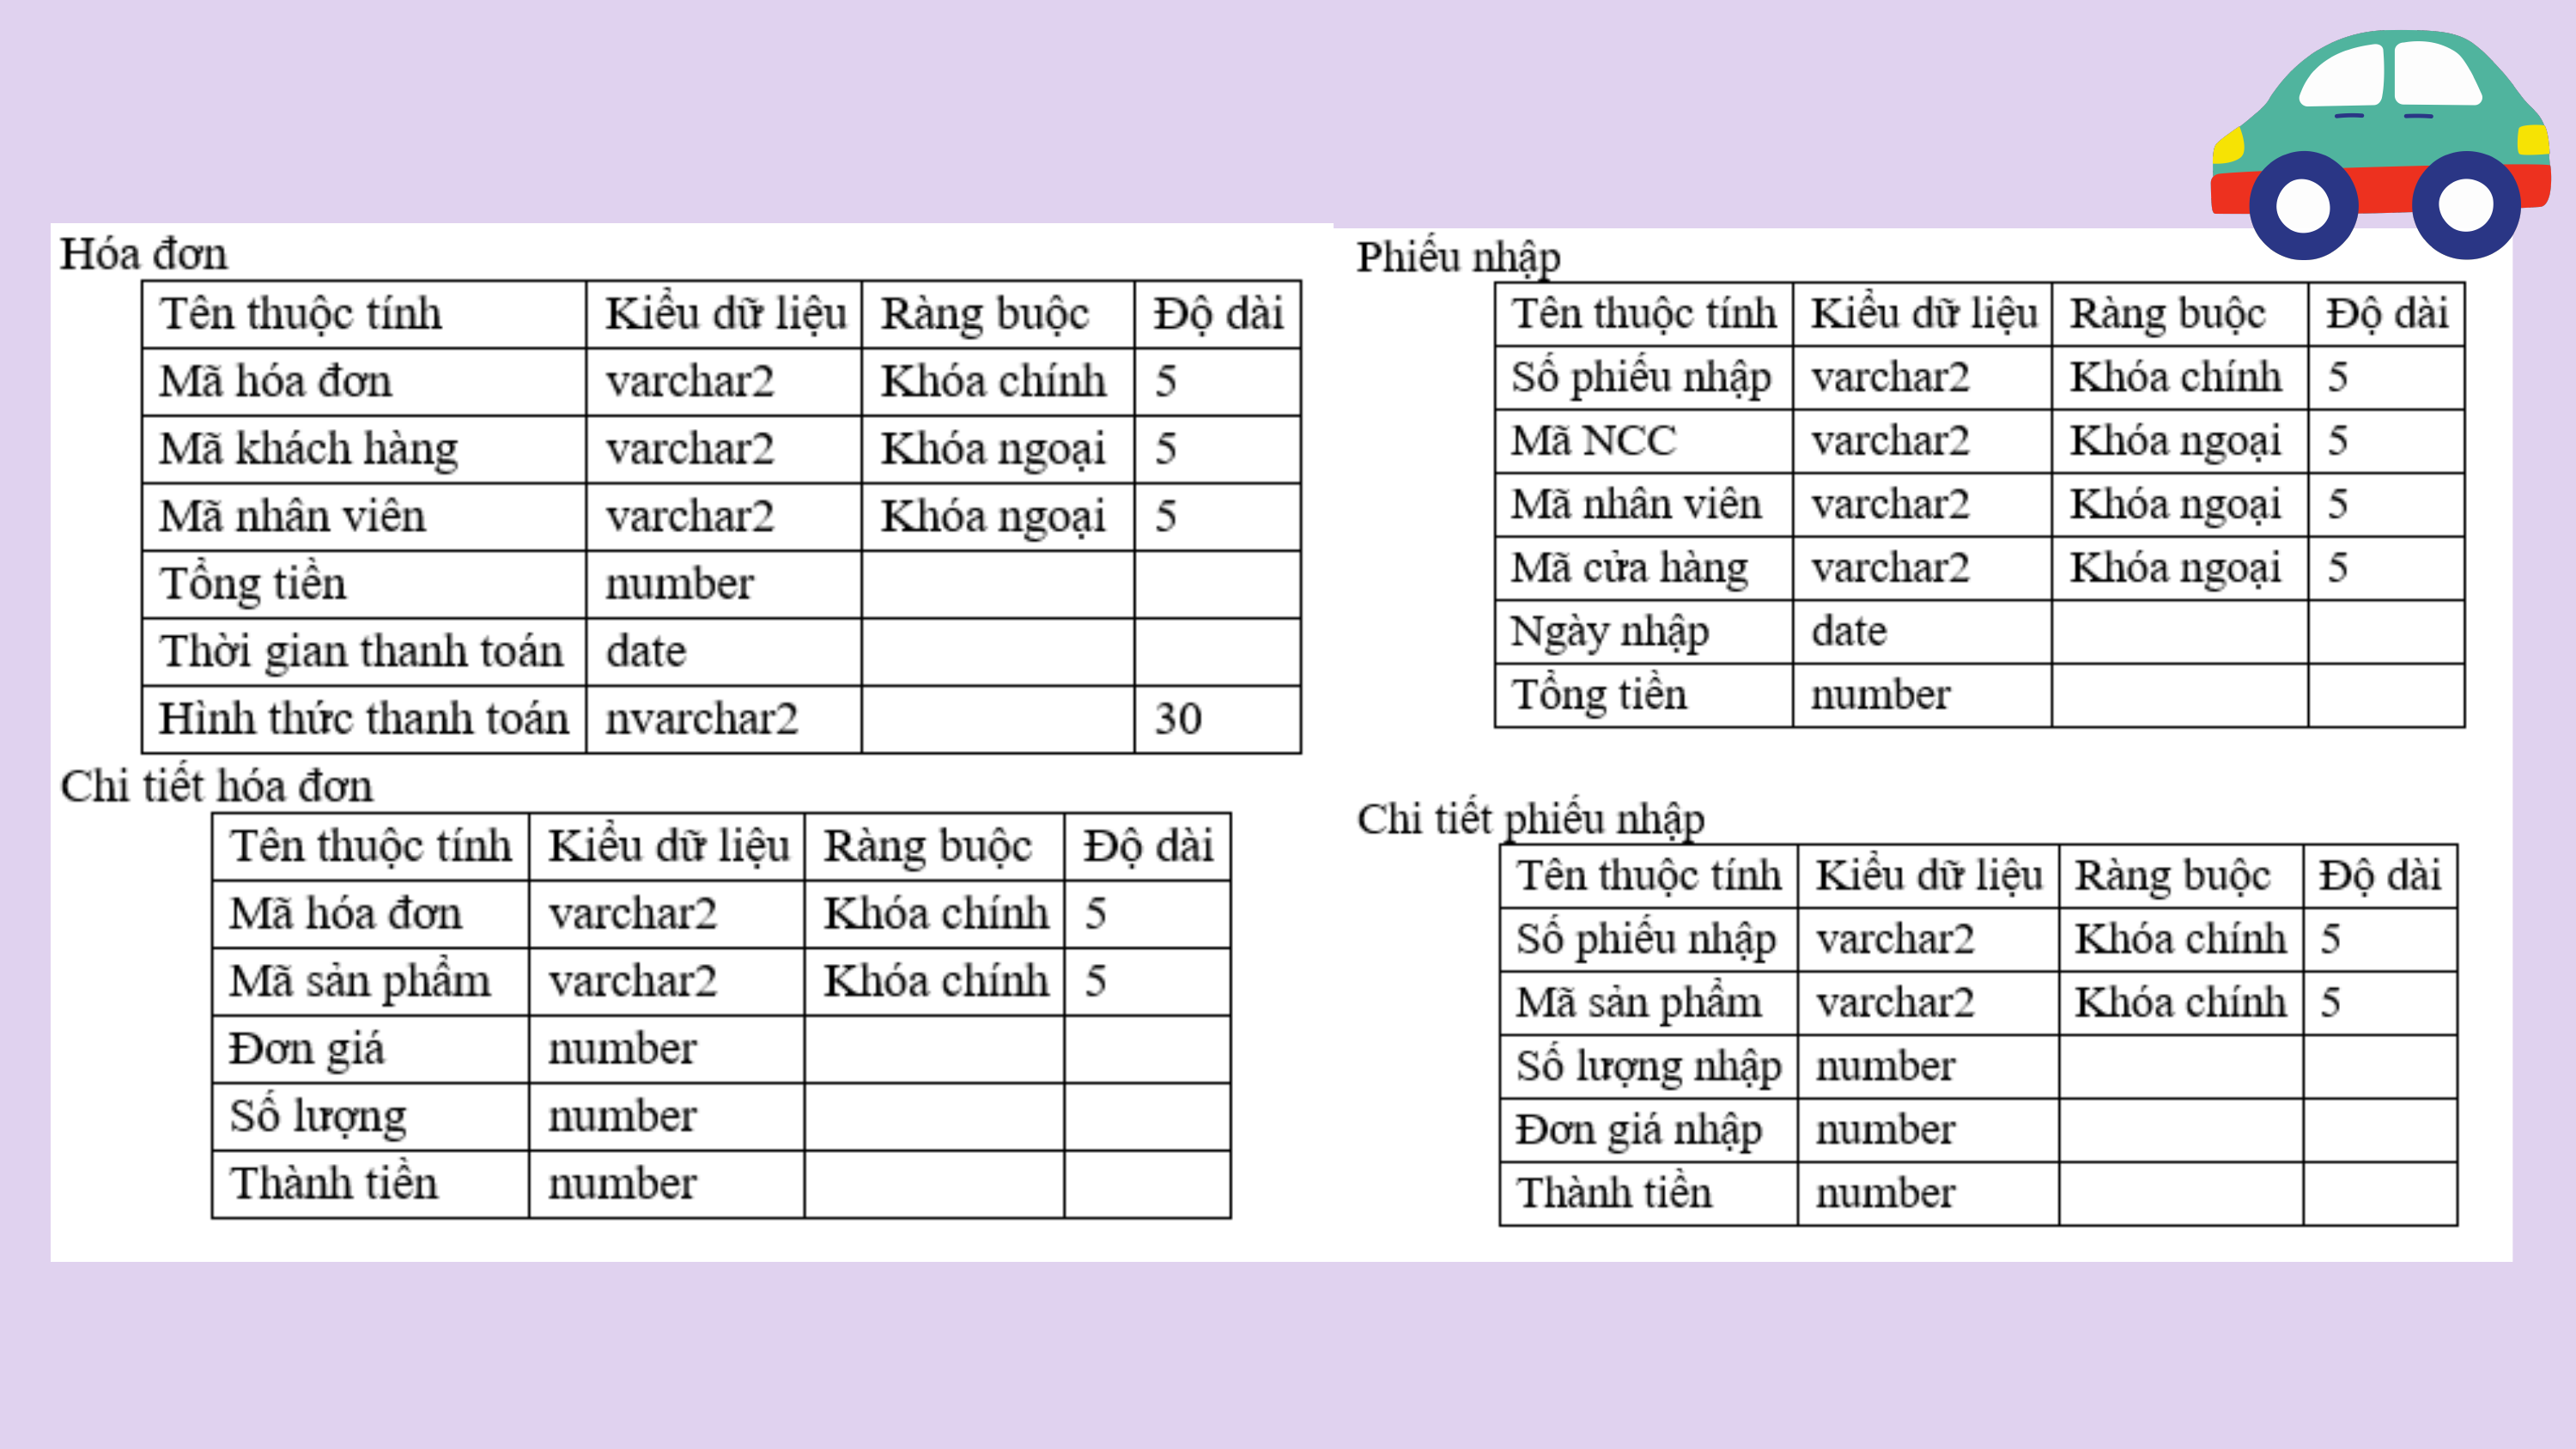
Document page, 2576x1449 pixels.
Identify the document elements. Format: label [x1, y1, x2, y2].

text_box [51, 223, 1334, 1262]
text_box [2208, 29, 2555, 260]
text_box [1334, 228, 2513, 1262]
